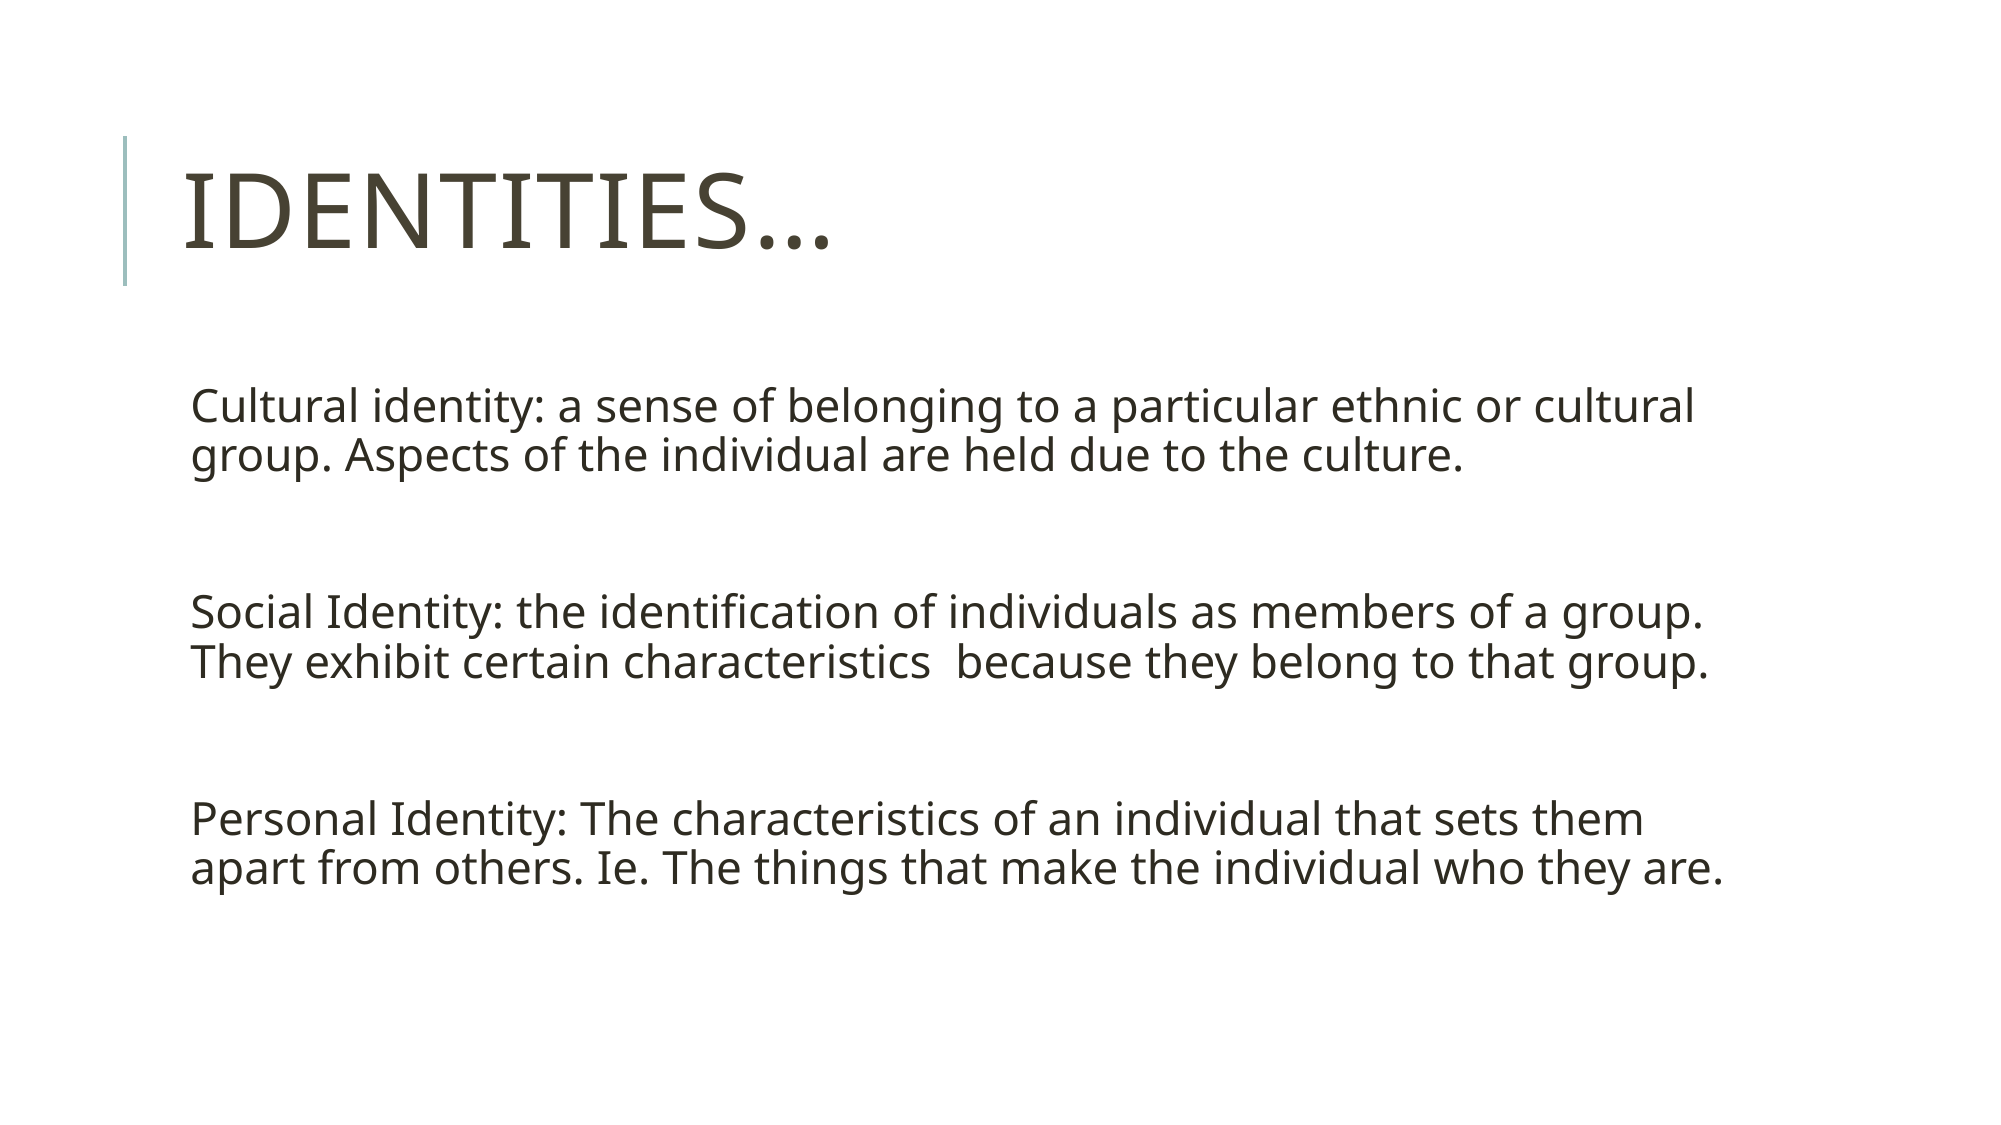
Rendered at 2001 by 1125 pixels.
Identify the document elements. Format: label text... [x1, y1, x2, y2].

list Cultural identity: a sense of belonging to a particular ethnic or cultural group. Aspects of the individual are held due to the culture. Social Identity: the identification of individuals as members of a group. They exhibit certain characteristics because they belong to that group. Personal Identity: The characteristics of an individual that sets them apart from others. Ie. The things that make the individual who they are. [168, 375, 1763, 1035]
title Identities… [168, 96, 1763, 342]
